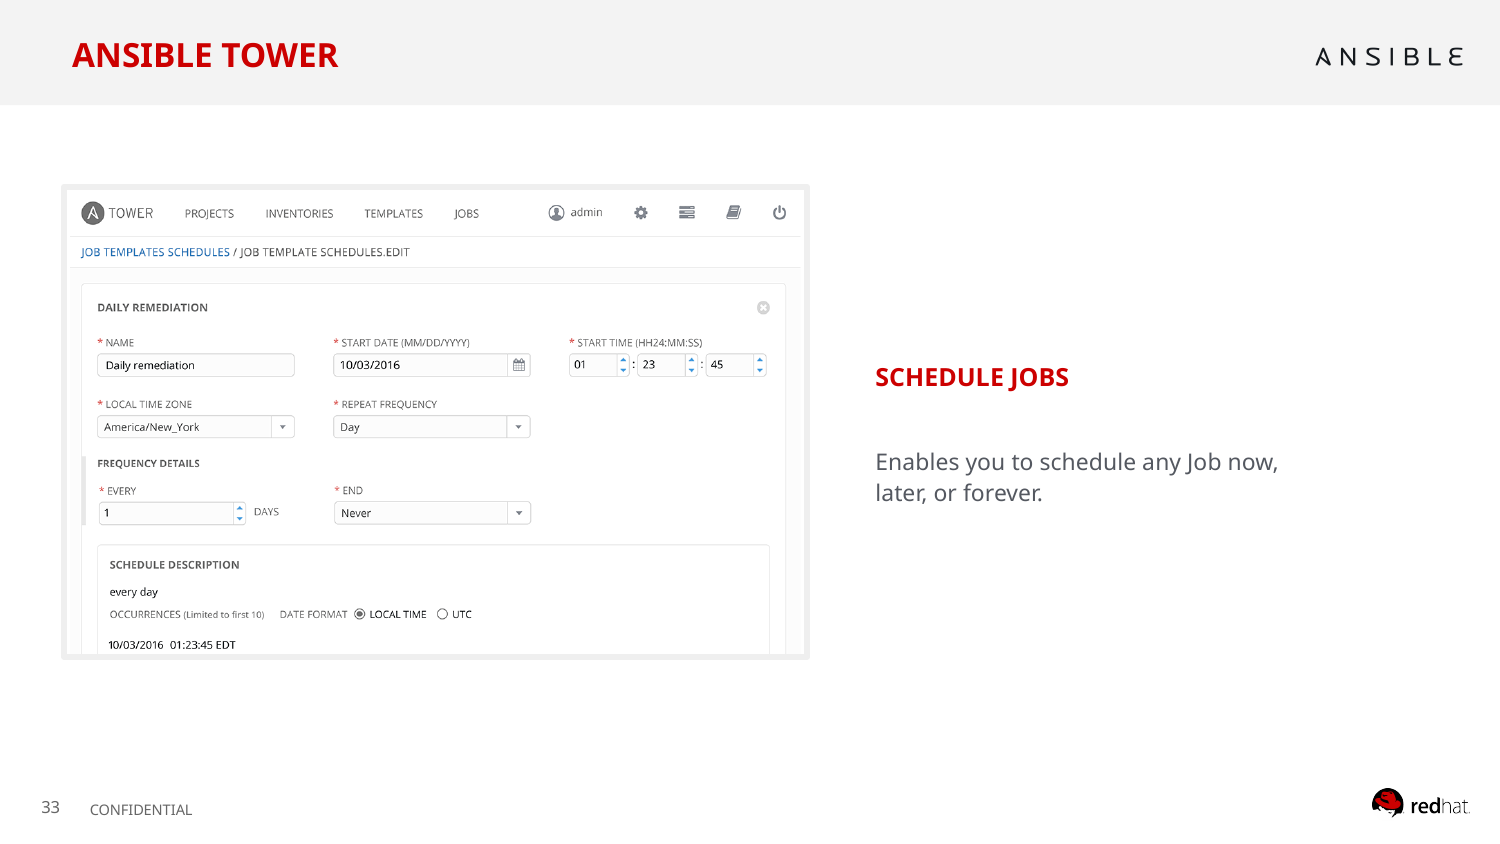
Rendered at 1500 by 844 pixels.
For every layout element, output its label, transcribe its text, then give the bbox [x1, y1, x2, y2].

text_box ANSIBLE TOWER [57, 19, 860, 90]
picture [1372, 788, 1470, 821]
picture [66, 189, 805, 654]
text_box SCHEDULE JOBS Enables you to schedule any Job now, later, or forever. [860, 349, 1429, 494]
picture [1311, 26, 1468, 87]
